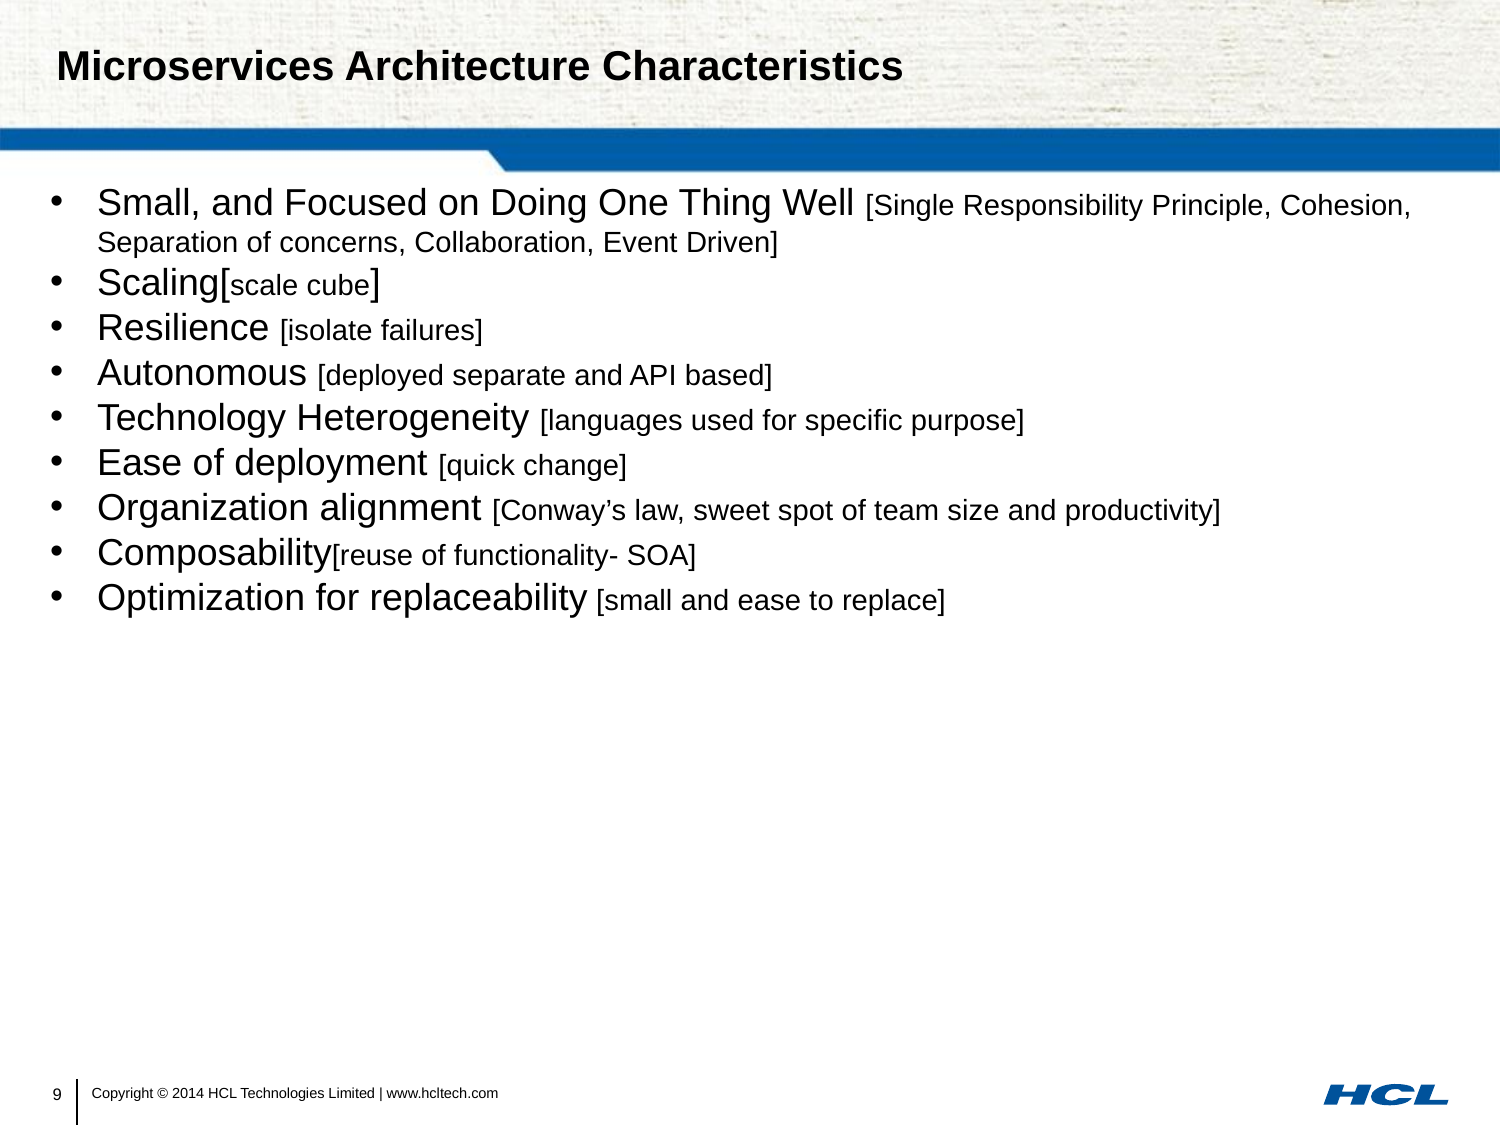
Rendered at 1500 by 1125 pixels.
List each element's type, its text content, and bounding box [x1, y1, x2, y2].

title Microservices Architecture Characteristics [50, 2, 1459, 126]
text_box Small, and Focused on Doing One Thing Well [Single Responsibility Principle, Cohesion, Separation of concerns, Collaboration, Event Driven] Scaling[scale cube] Resilience [isolate failures] Autonomous [deployed separate and API based] Technology Heterogeneity [languages used for specific purpose] Ease of deployment [quick change] Organization alignment [Conway’s law, sweet spot of team size and productivity] Composability[reuse of functionality- SOA] Optimization for replaceability [small and ease to replace] [35, 170, 1459, 671]
picture [0, 0, 1500, 193]
